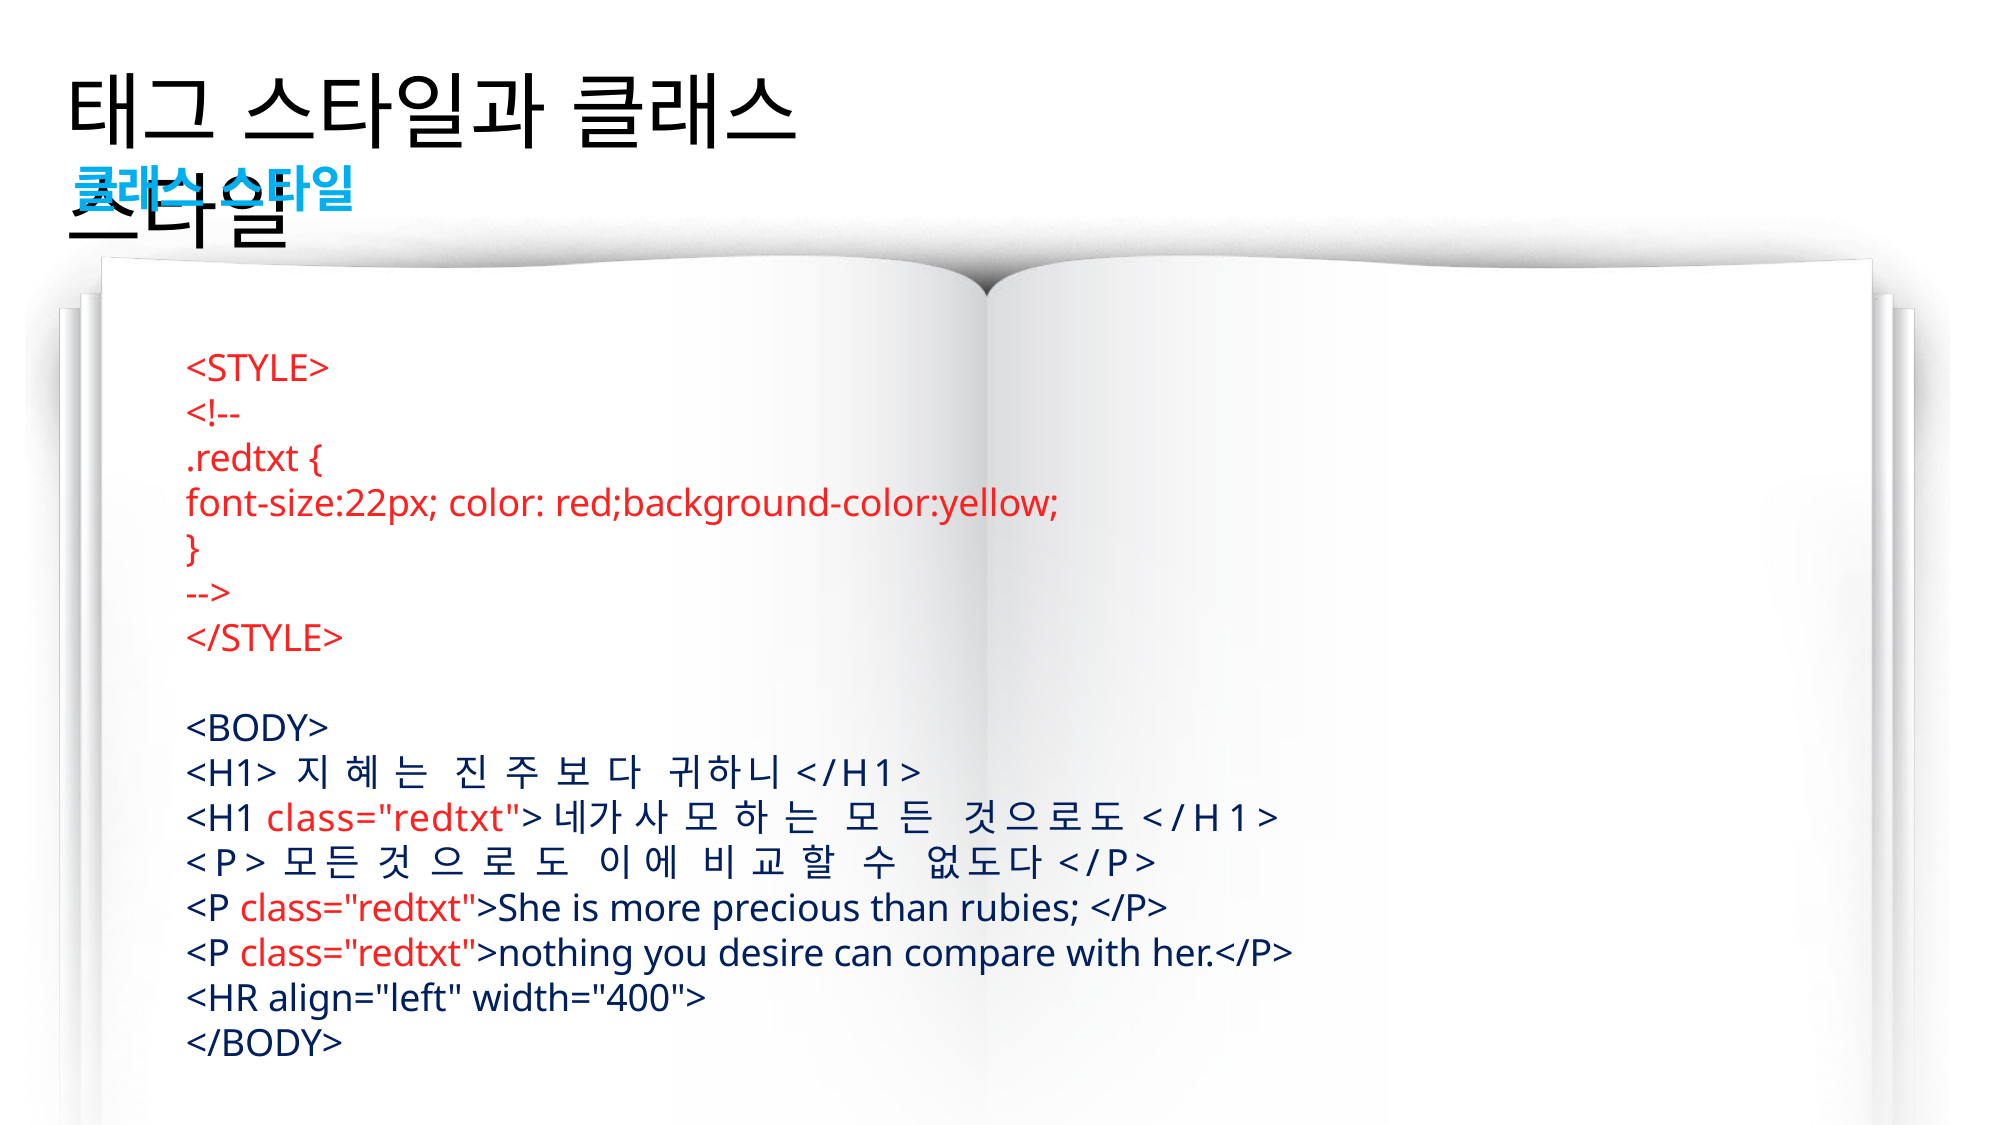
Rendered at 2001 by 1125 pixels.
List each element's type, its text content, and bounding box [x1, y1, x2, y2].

picture [25, 135, 1950, 1125]
text_box 태그 스타일과 클래스 스타일 [50, 52, 1051, 135]
